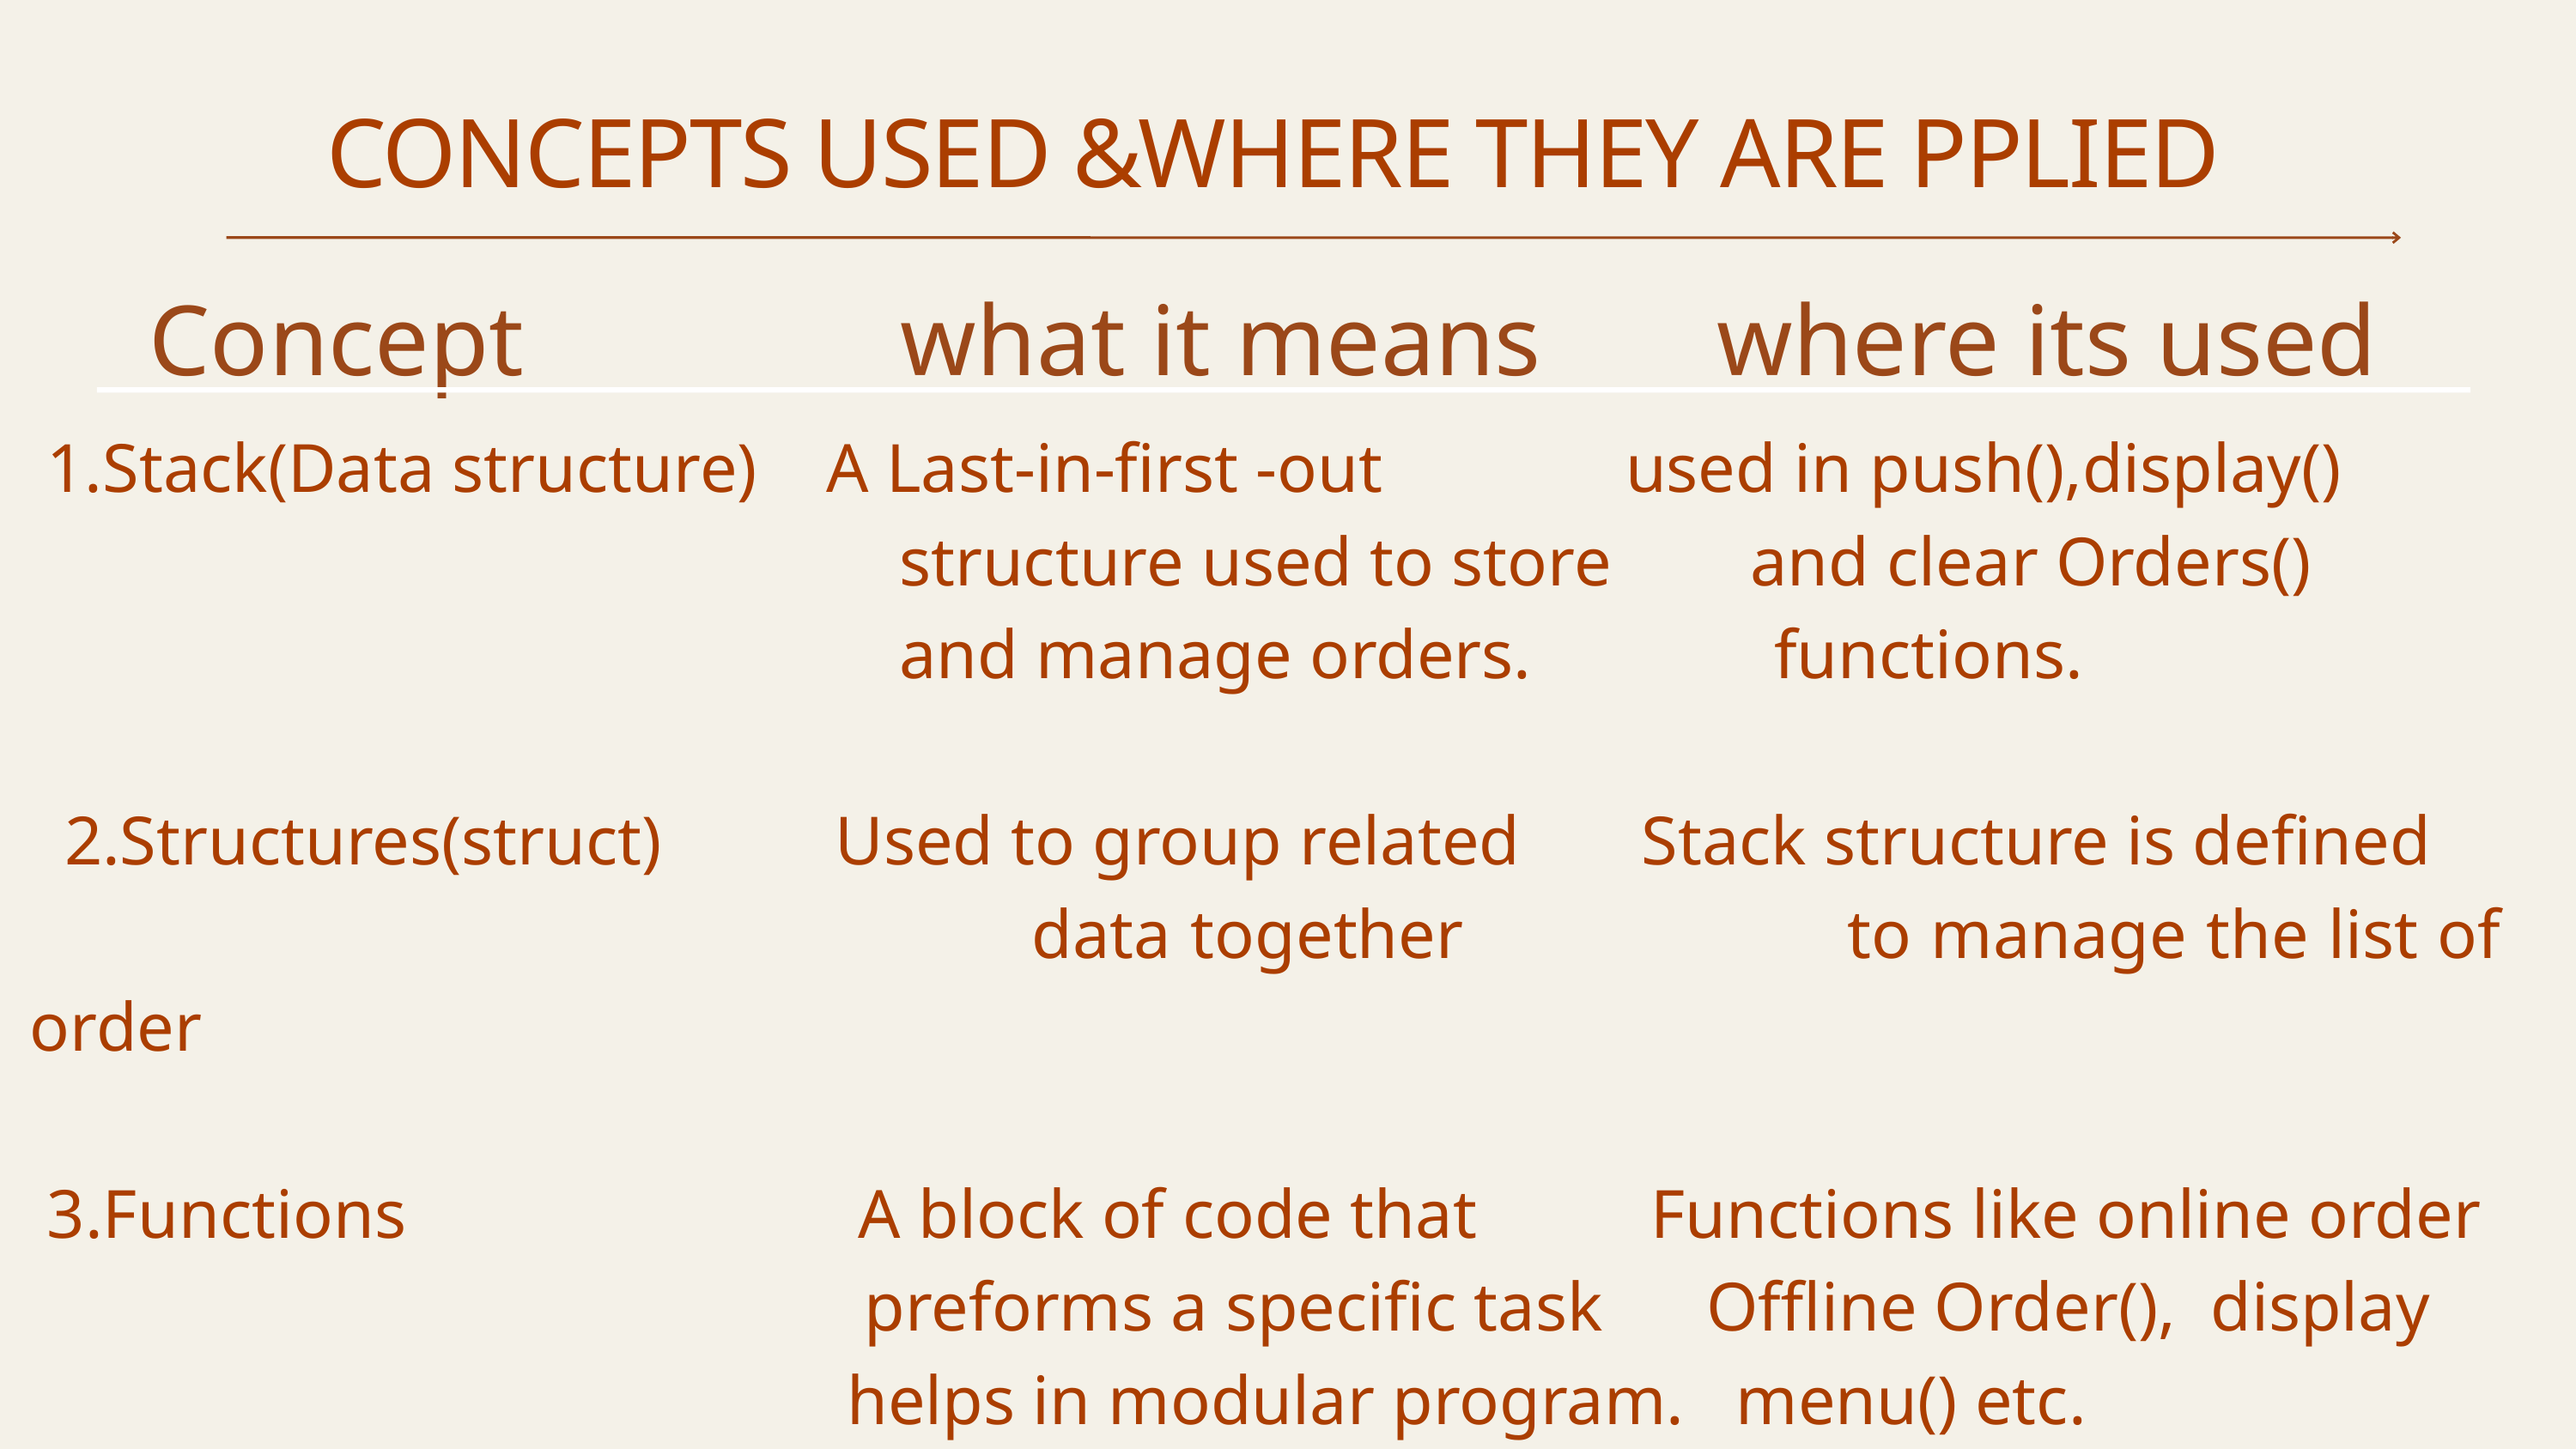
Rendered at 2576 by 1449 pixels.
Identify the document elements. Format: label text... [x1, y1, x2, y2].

text_box Concept what it means where its used [29, 258, 2498, 395]
text_box 1.Stack(Data structure) A Last-in-first -out used in push(),display() structure used to store and clear Orders() and manage orders. functions. 2.Structures(struct) Used to group related Stack structure is defined data together to manage the list of order 3.Functions A block of code that Functions like online order preforms a specific task Offline Order(), display helps in modular program. menu() etc. [29, 412, 2505, 1449]
text_box CONCEPTS USED &WHERE THEY ARE PPLIED [226, 73, 2320, 207]
